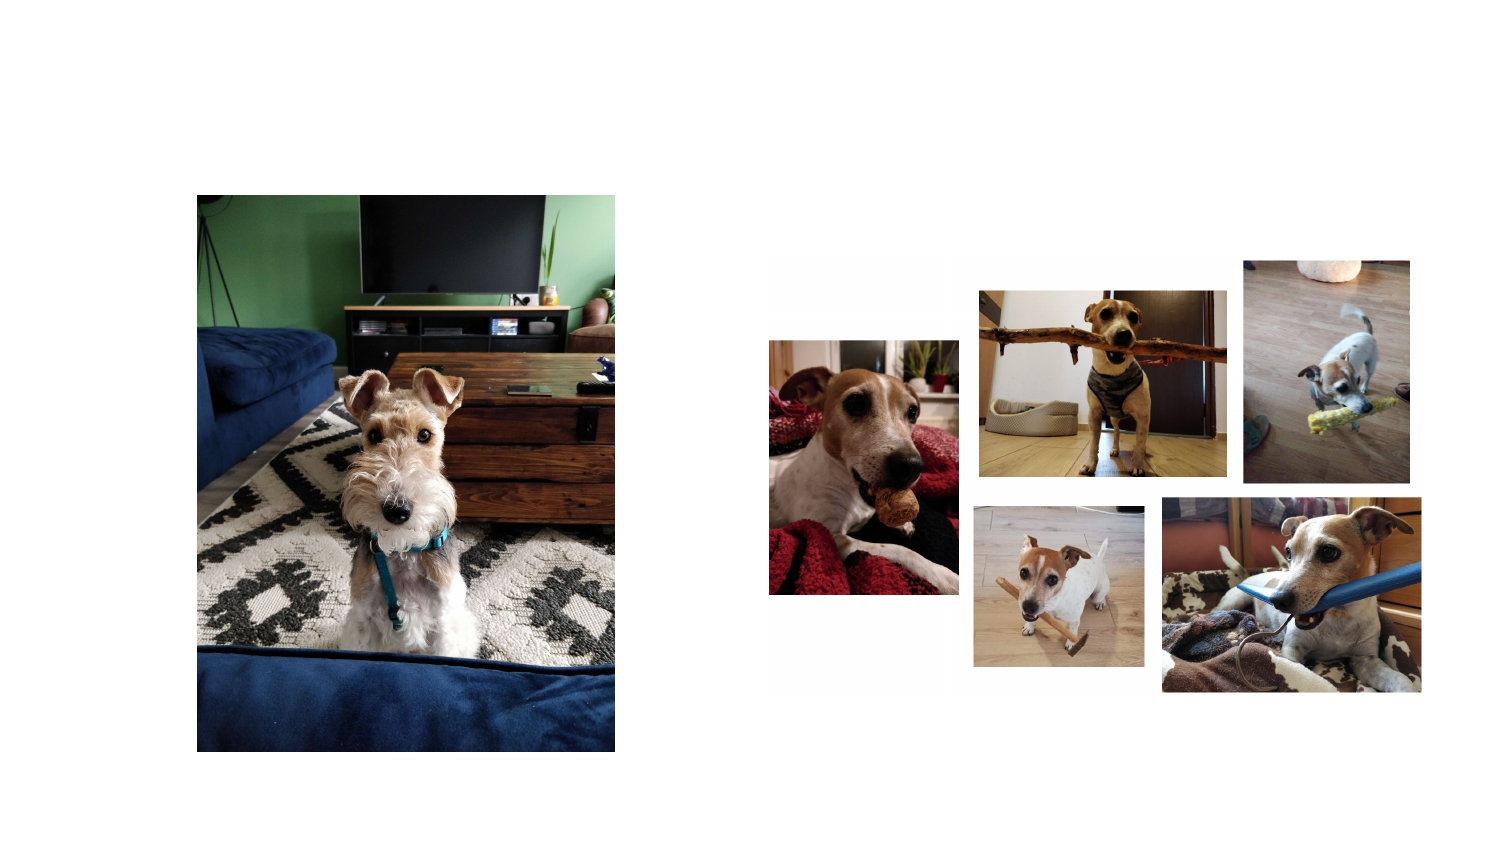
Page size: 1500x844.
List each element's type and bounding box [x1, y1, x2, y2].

picture [197, 195, 615, 753]
picture [762, 253, 1426, 697]
